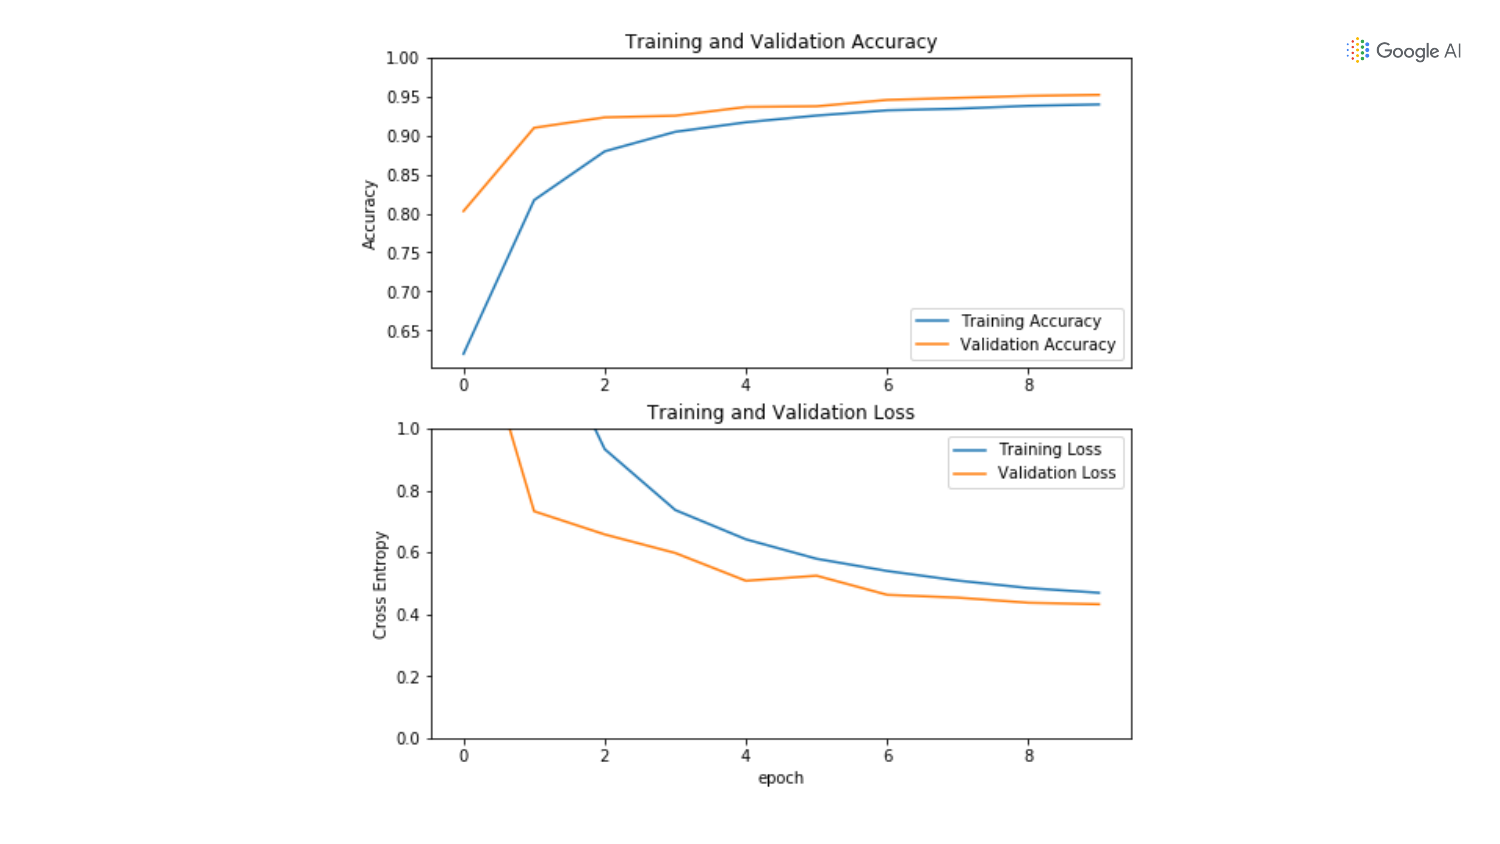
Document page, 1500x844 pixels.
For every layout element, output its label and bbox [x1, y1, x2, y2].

picture [353, 22, 1147, 798]
picture [1343, 31, 1476, 69]
